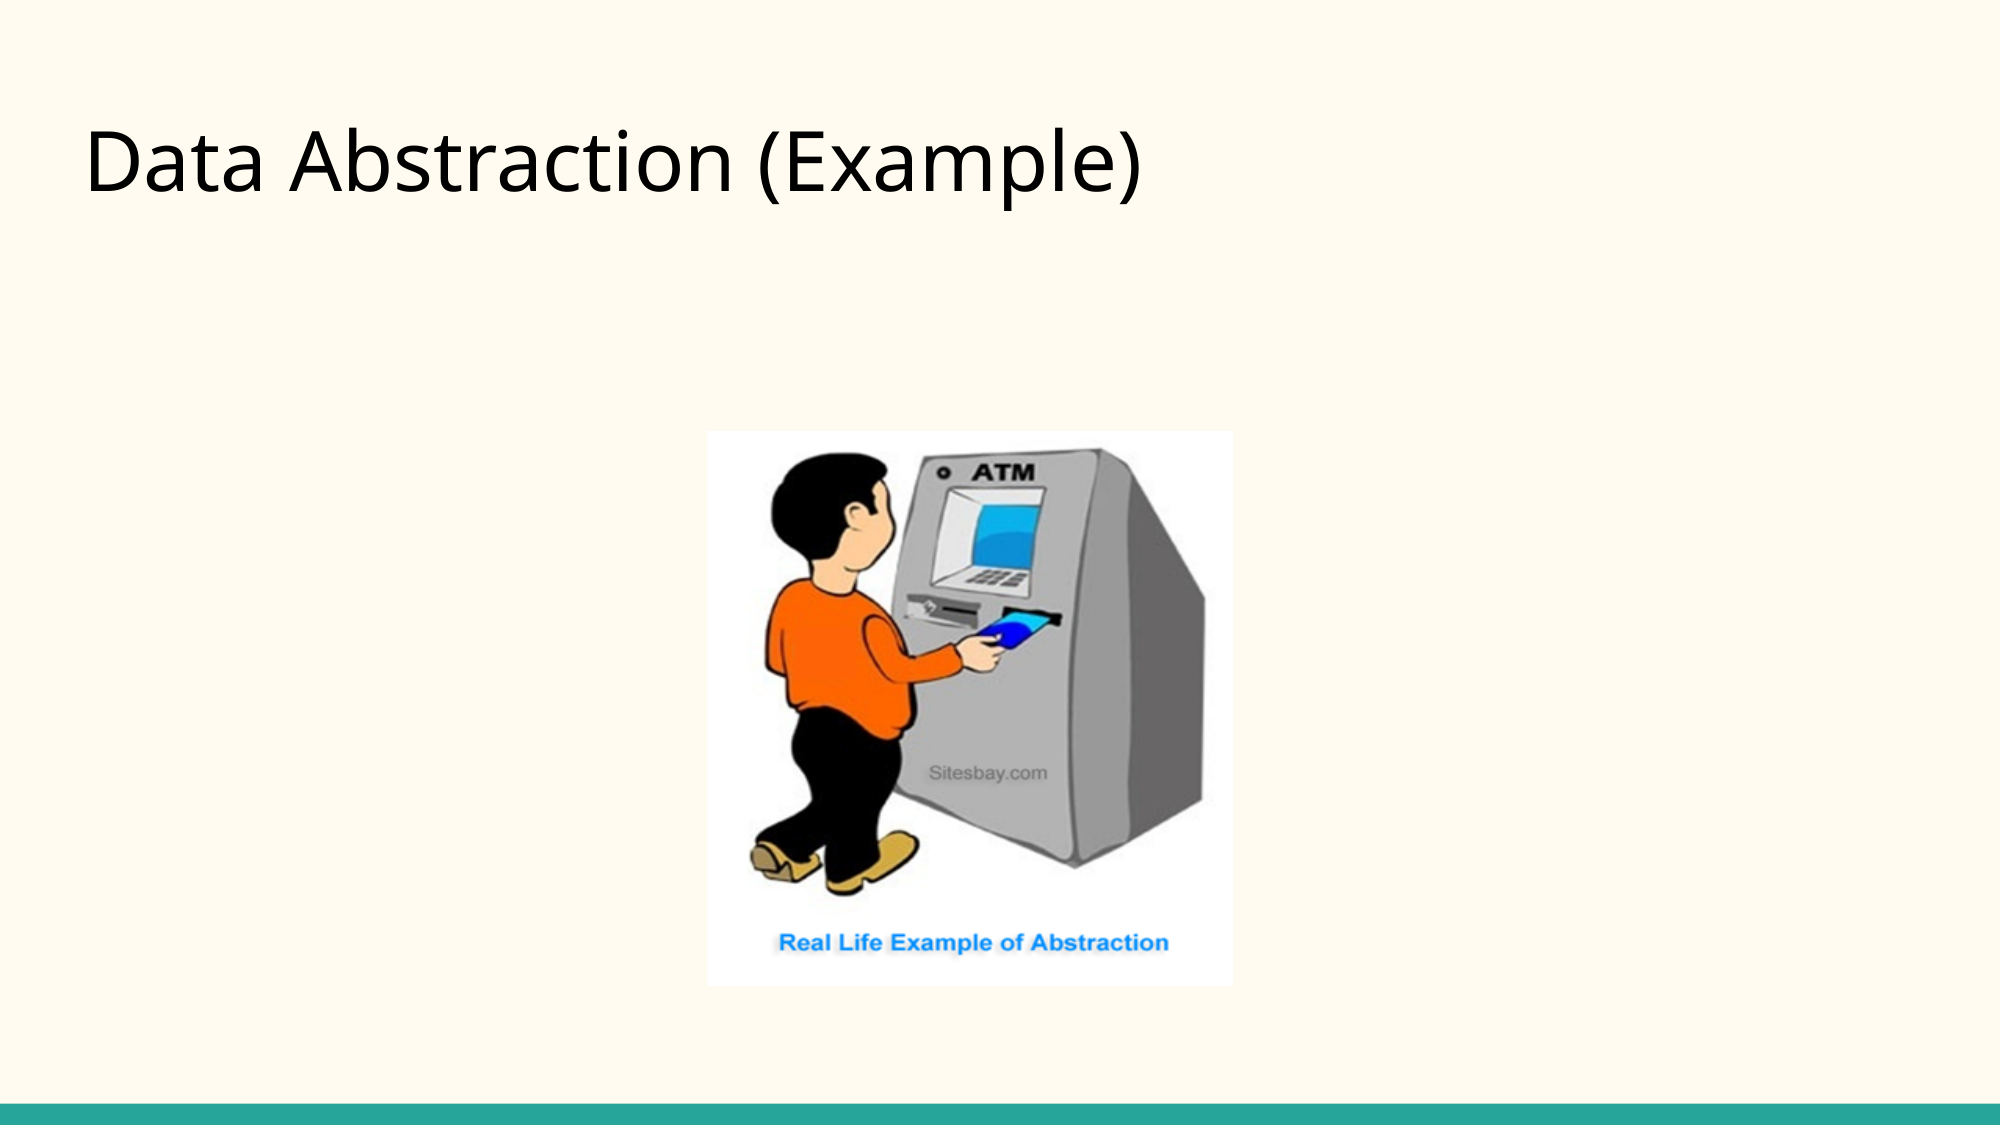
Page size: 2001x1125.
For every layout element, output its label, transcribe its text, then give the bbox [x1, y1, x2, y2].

title Data Abstraction (Example) [68, 97, 1932, 232]
picture [707, 430, 1233, 986]
